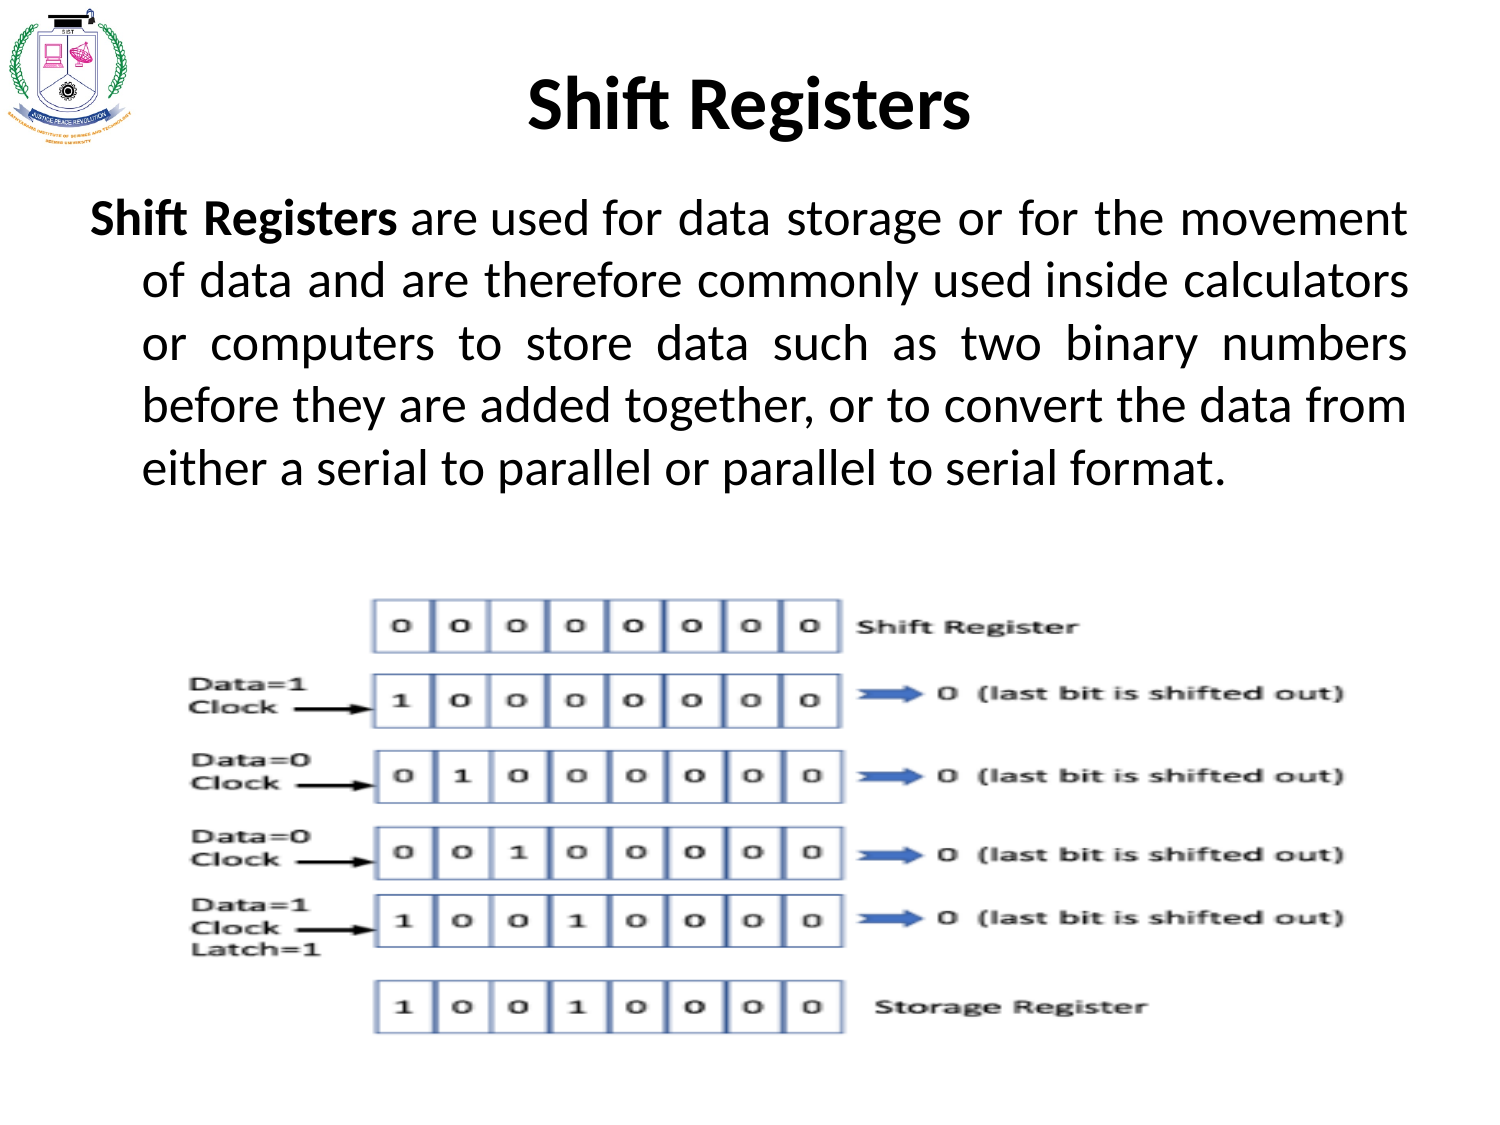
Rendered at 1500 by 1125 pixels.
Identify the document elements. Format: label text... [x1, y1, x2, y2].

list Shift Registers are used for data storage or for the movement of data and are therefore commonly used inside calculators or computers to store data such as two binary numbers before they are added together, or to convert the data from either a serial to parallel or parallel to serial format. [75, 175, 1425, 563]
title Shift Registers [145, 45, 1425, 153]
picture [0, 0, 140, 153]
picture [128, 585, 1384, 1044]
